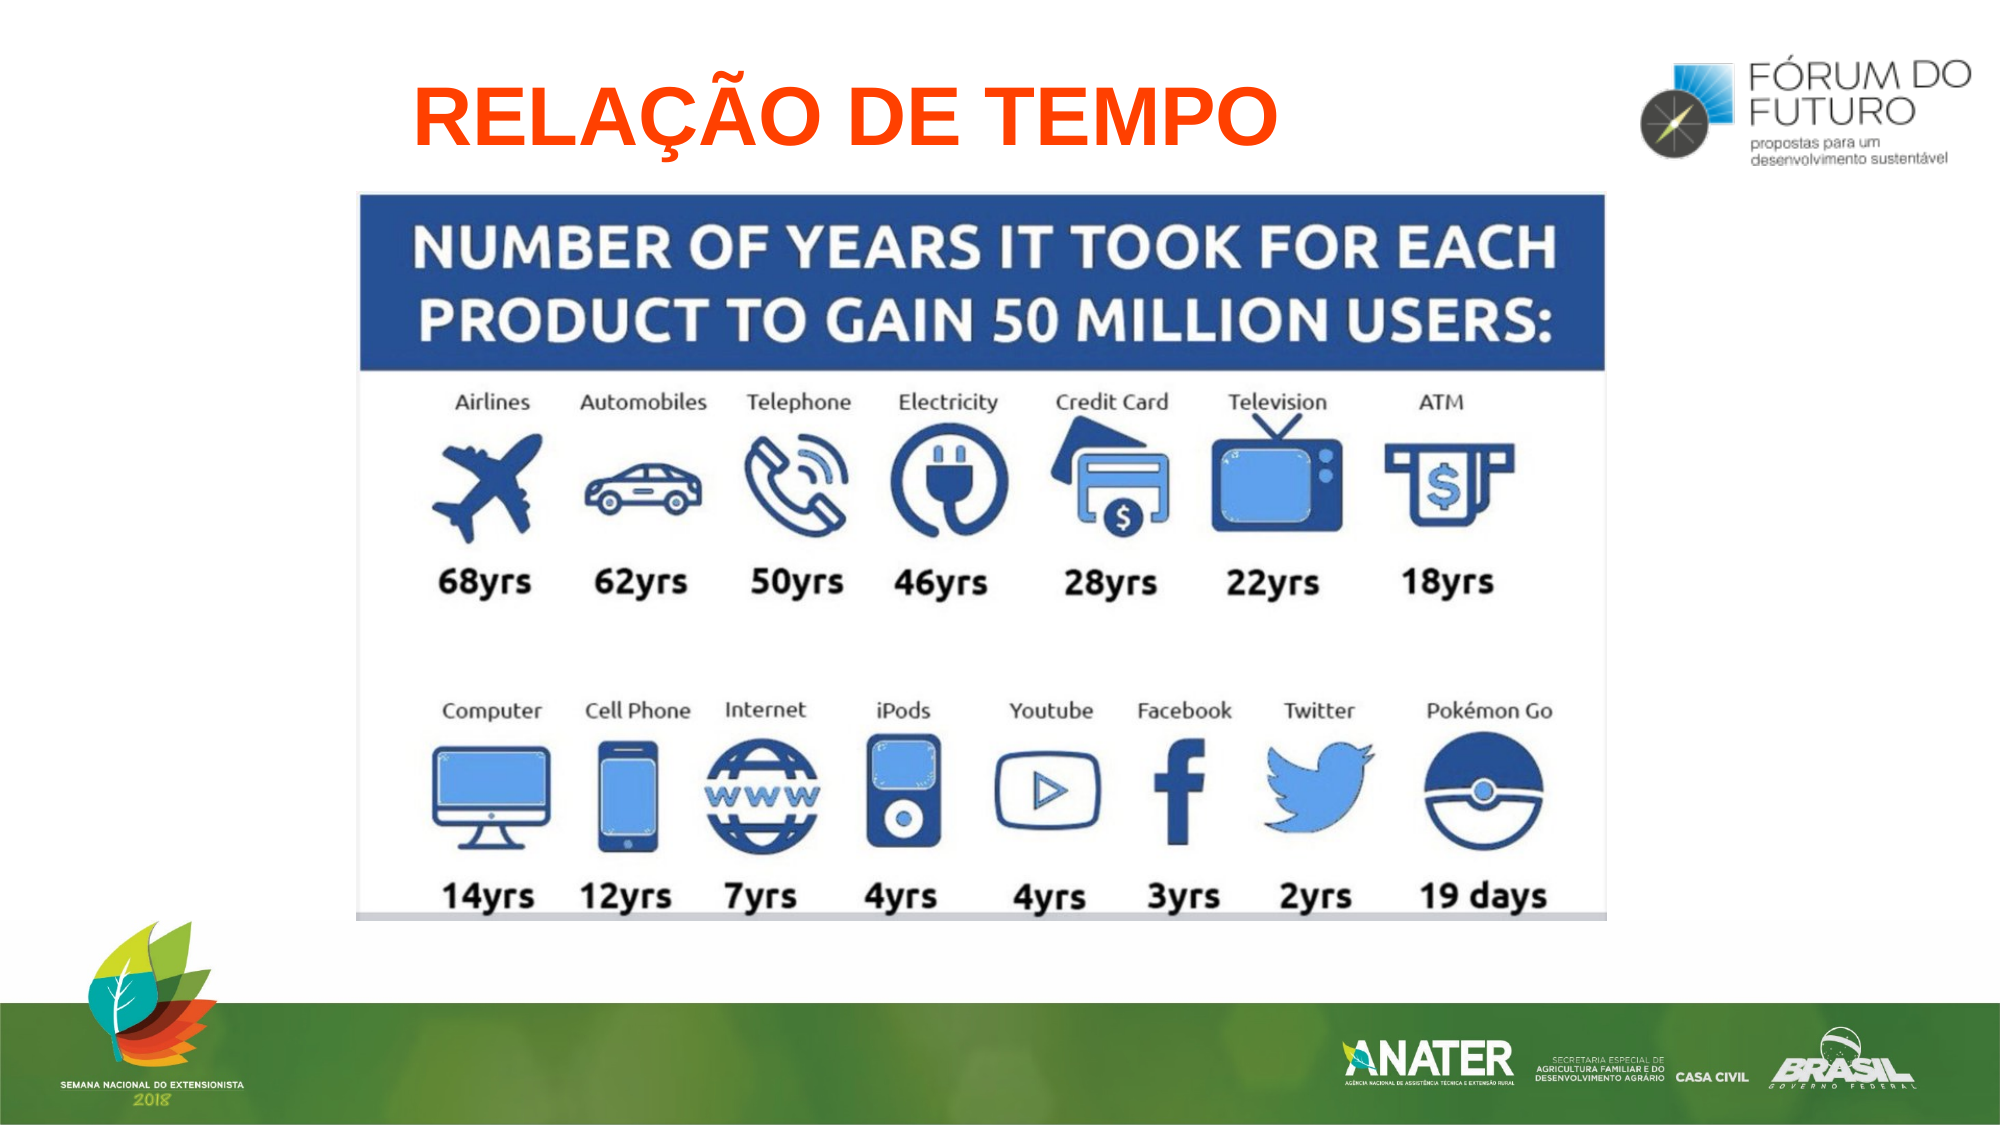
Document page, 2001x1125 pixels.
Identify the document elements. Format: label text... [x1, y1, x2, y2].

picture [1640, 35, 1973, 166]
picture [0, 191, 2000, 1125]
text_box RELAÇÃO DE TEMPO [75, 36, 1618, 189]
